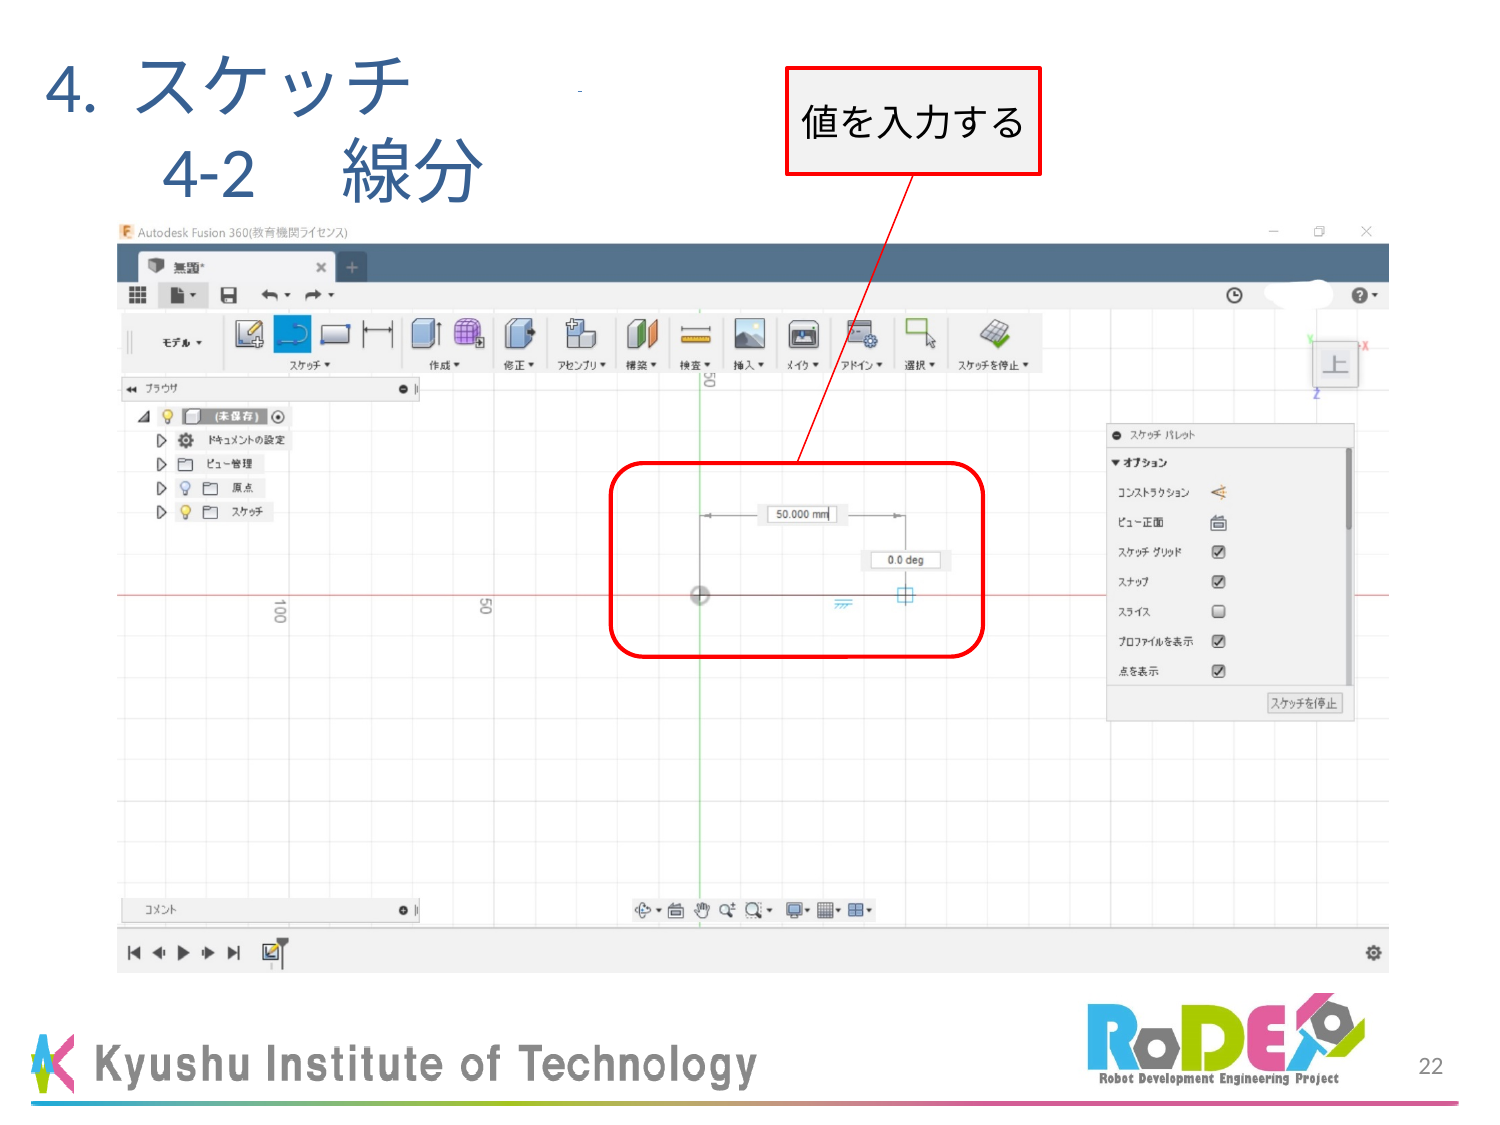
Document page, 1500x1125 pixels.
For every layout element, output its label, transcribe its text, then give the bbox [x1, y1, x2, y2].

title 4. スケッチ 4-2 線分 [30, 32, 1424, 221]
text_box 値を入力する [787, 91, 1083, 152]
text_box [796, 174, 914, 464]
picture [117, 219, 1389, 974]
picture [31, 993, 1459, 1106]
slide_number 21 [1387, 1035, 1459, 1095]
text_box [785, 66, 1042, 176]
